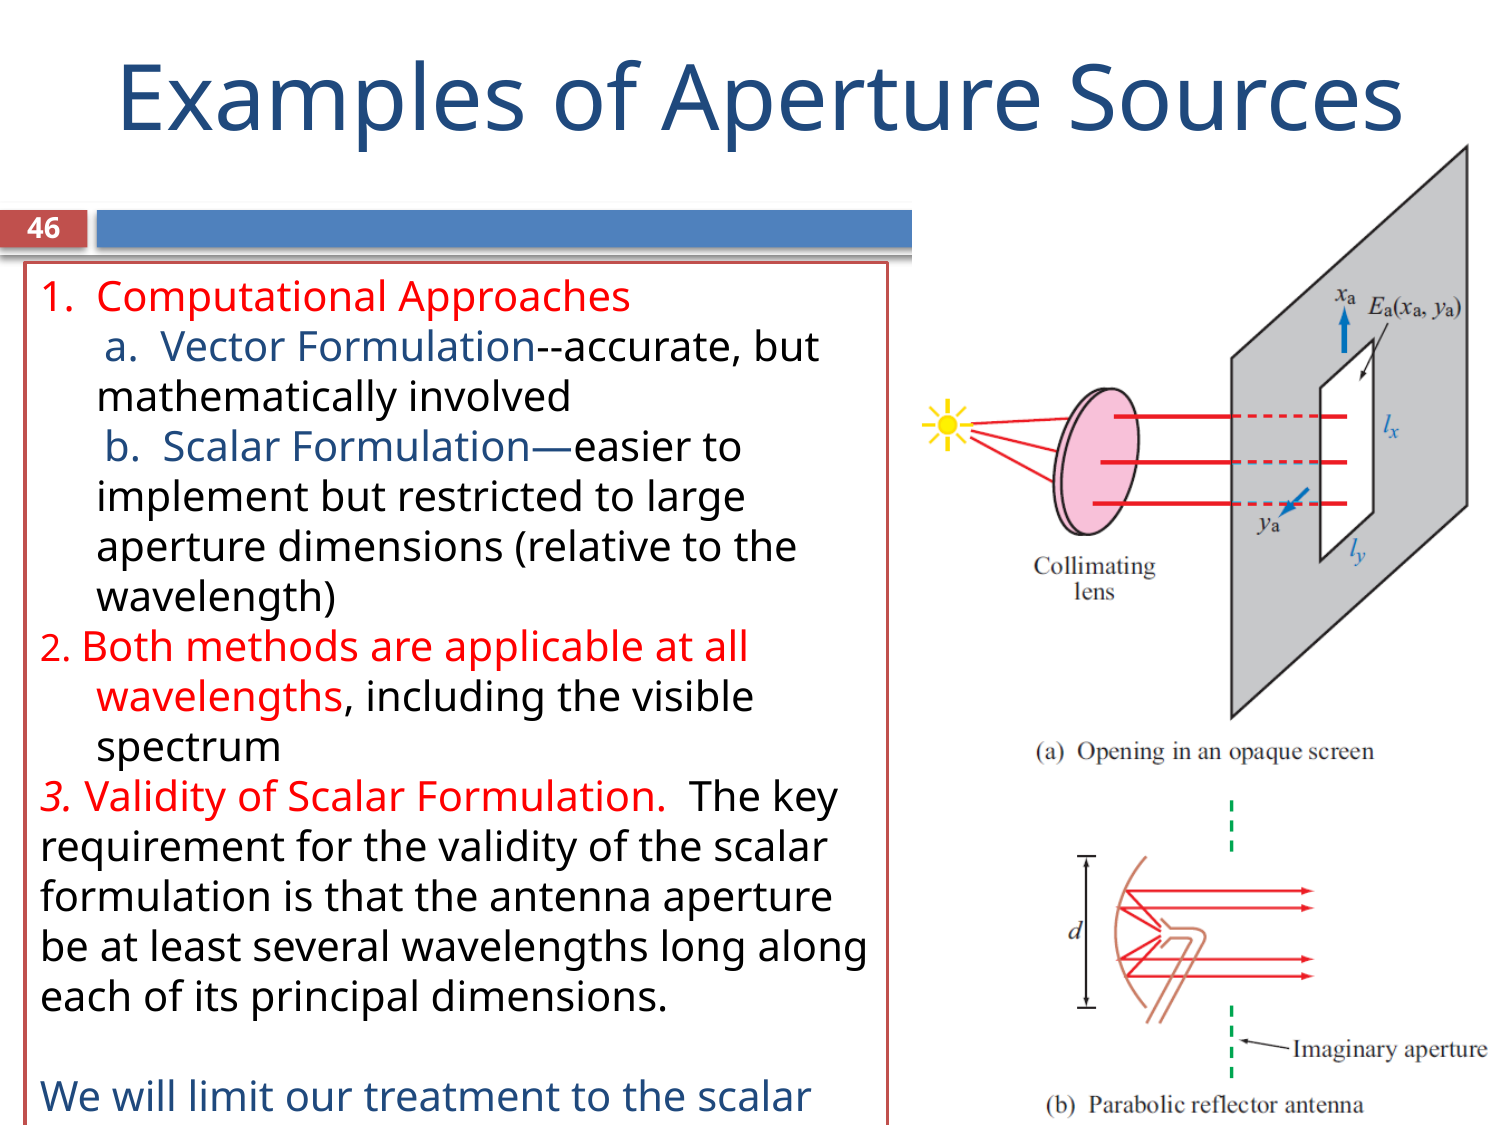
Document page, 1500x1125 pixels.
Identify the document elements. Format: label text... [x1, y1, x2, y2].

title Examples of Aperture Sources [100, 12, 1438, 175]
text_box Computational Approaches a. Vector Formulation--accurate, but mathematically involved b. Scalar Formulation—easier to implement but restricted to large aperture dimensions (relative to the wavelength) 2. Both methods are applicable at all wavelengths, including the visible spectrum 3. Validity of Scalar Formulation. The key requirement for the validity of the scalar formulation is that the antenna aperture be at least several wavelengths long along each of its principal dimensions. We will limit our treatment to the scalar formulation. [23, 261, 889, 1125]
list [912, 140, 1500, 1125]
slide_number 46 [0, 208, 88, 249]
